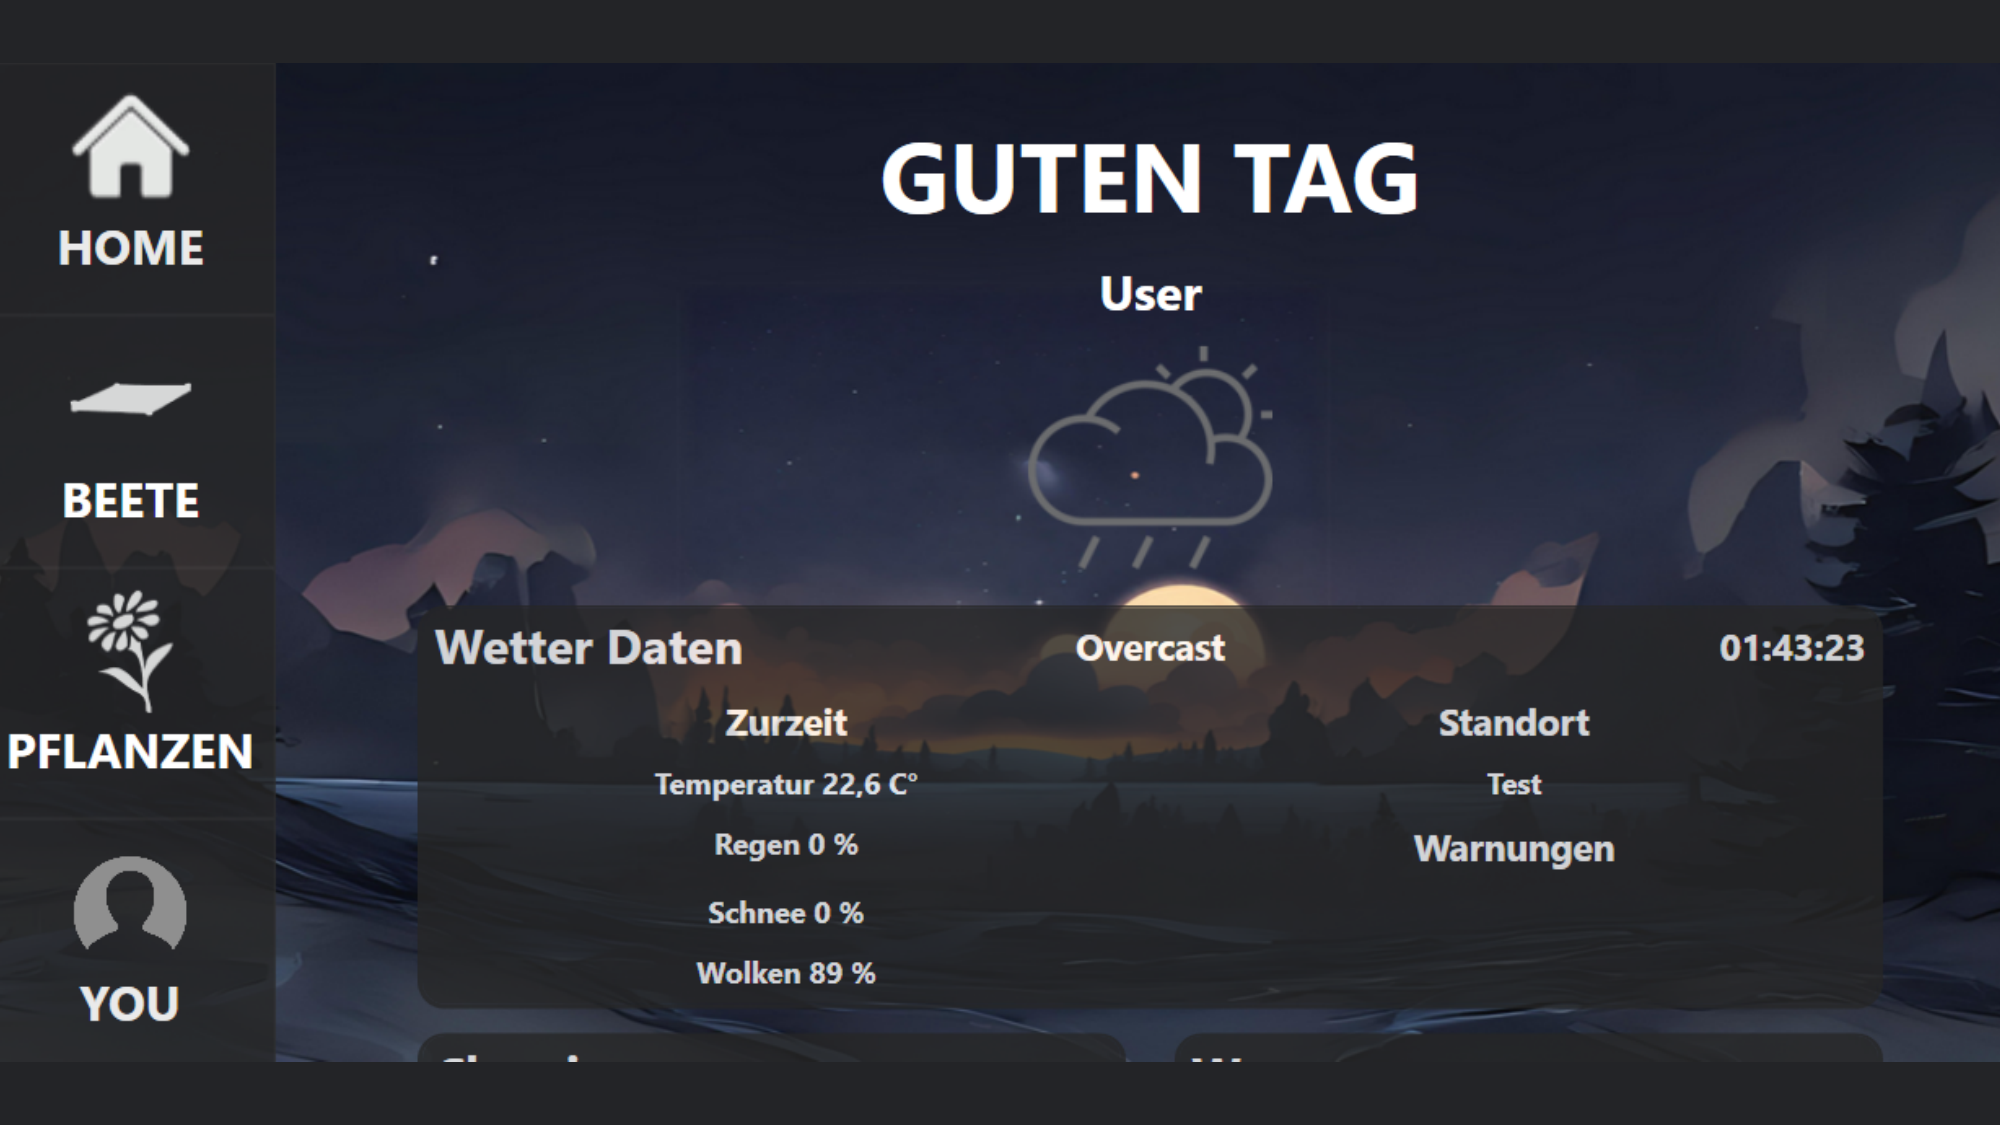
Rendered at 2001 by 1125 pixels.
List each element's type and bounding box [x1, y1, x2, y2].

picture [0, 63, 2000, 1062]
